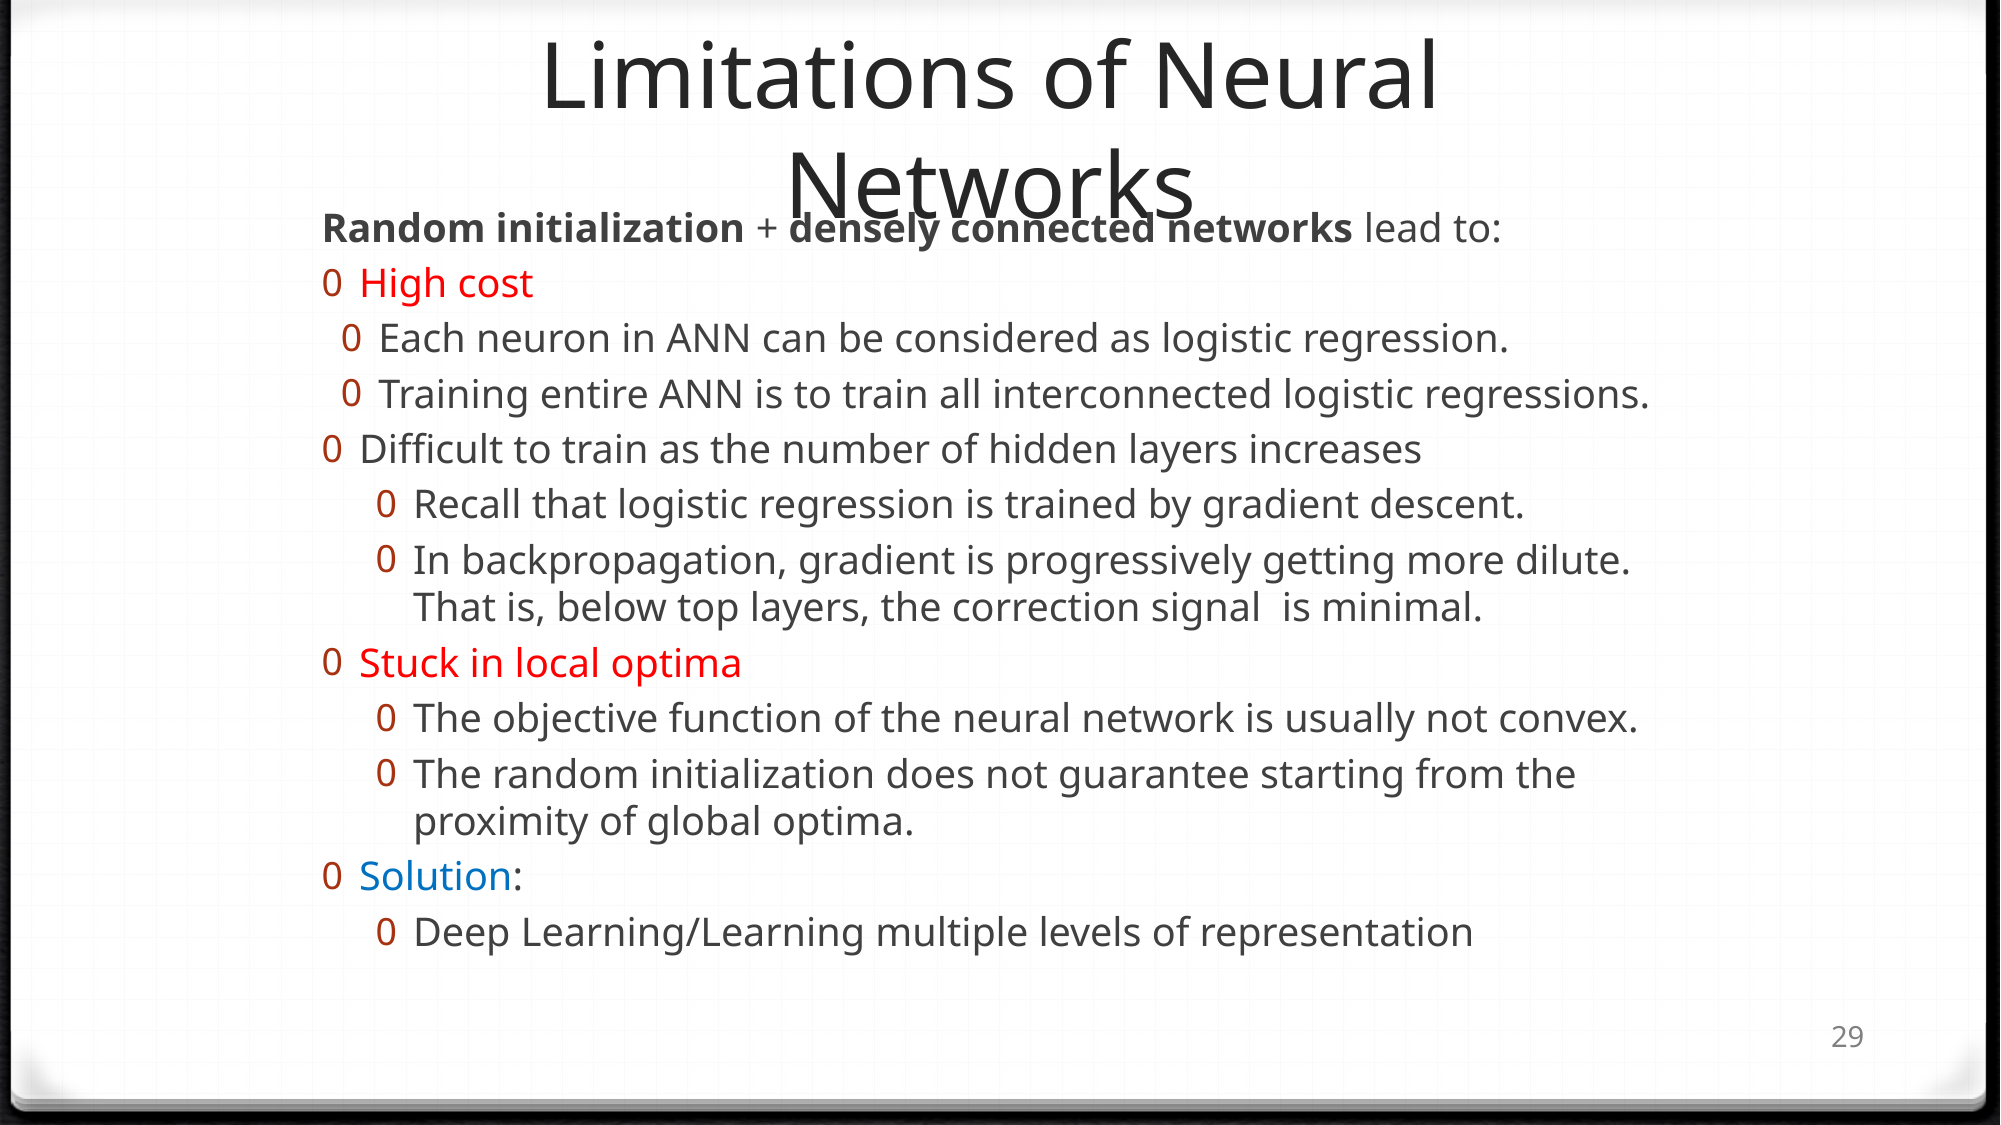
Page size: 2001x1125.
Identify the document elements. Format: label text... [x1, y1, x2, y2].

slide_number 29 [1412, 1008, 1880, 1069]
title Limitations of Neural Networks [321, 71, 1660, 182]
picture [0, 0, 2000, 1125]
